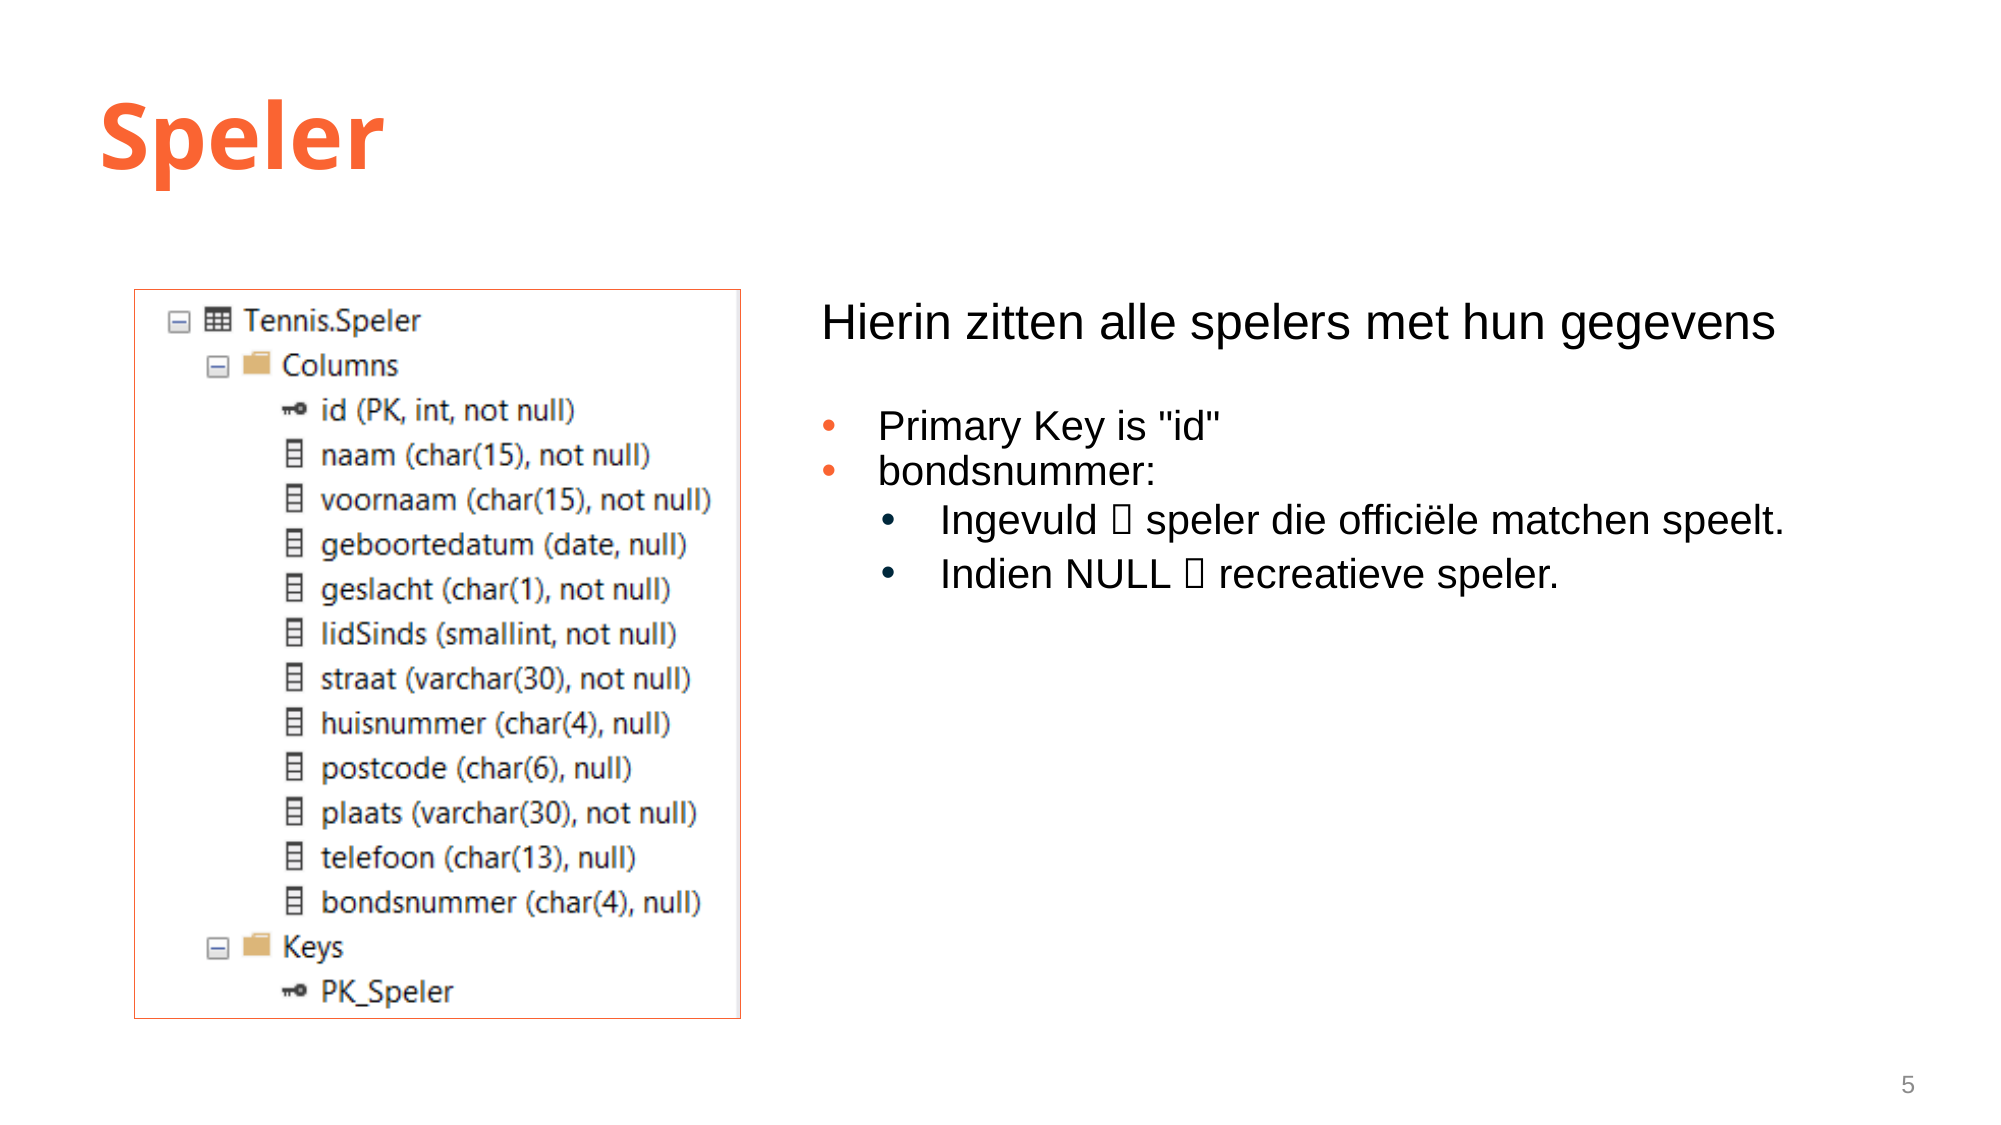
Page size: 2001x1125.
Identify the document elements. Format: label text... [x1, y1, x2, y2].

picture [134, 289, 741, 1019]
title Speler [84, 49, 1916, 233]
slide_number 5 [1815, 1061, 1916, 1107]
list Hierin zitten alle spelers met hun gegevens Primary Key is "id" bondsnummer: Ingevuld  speler die officiële matchen speelt. Indien NULL  recreatieve speler. [806, 289, 1916, 1041]
